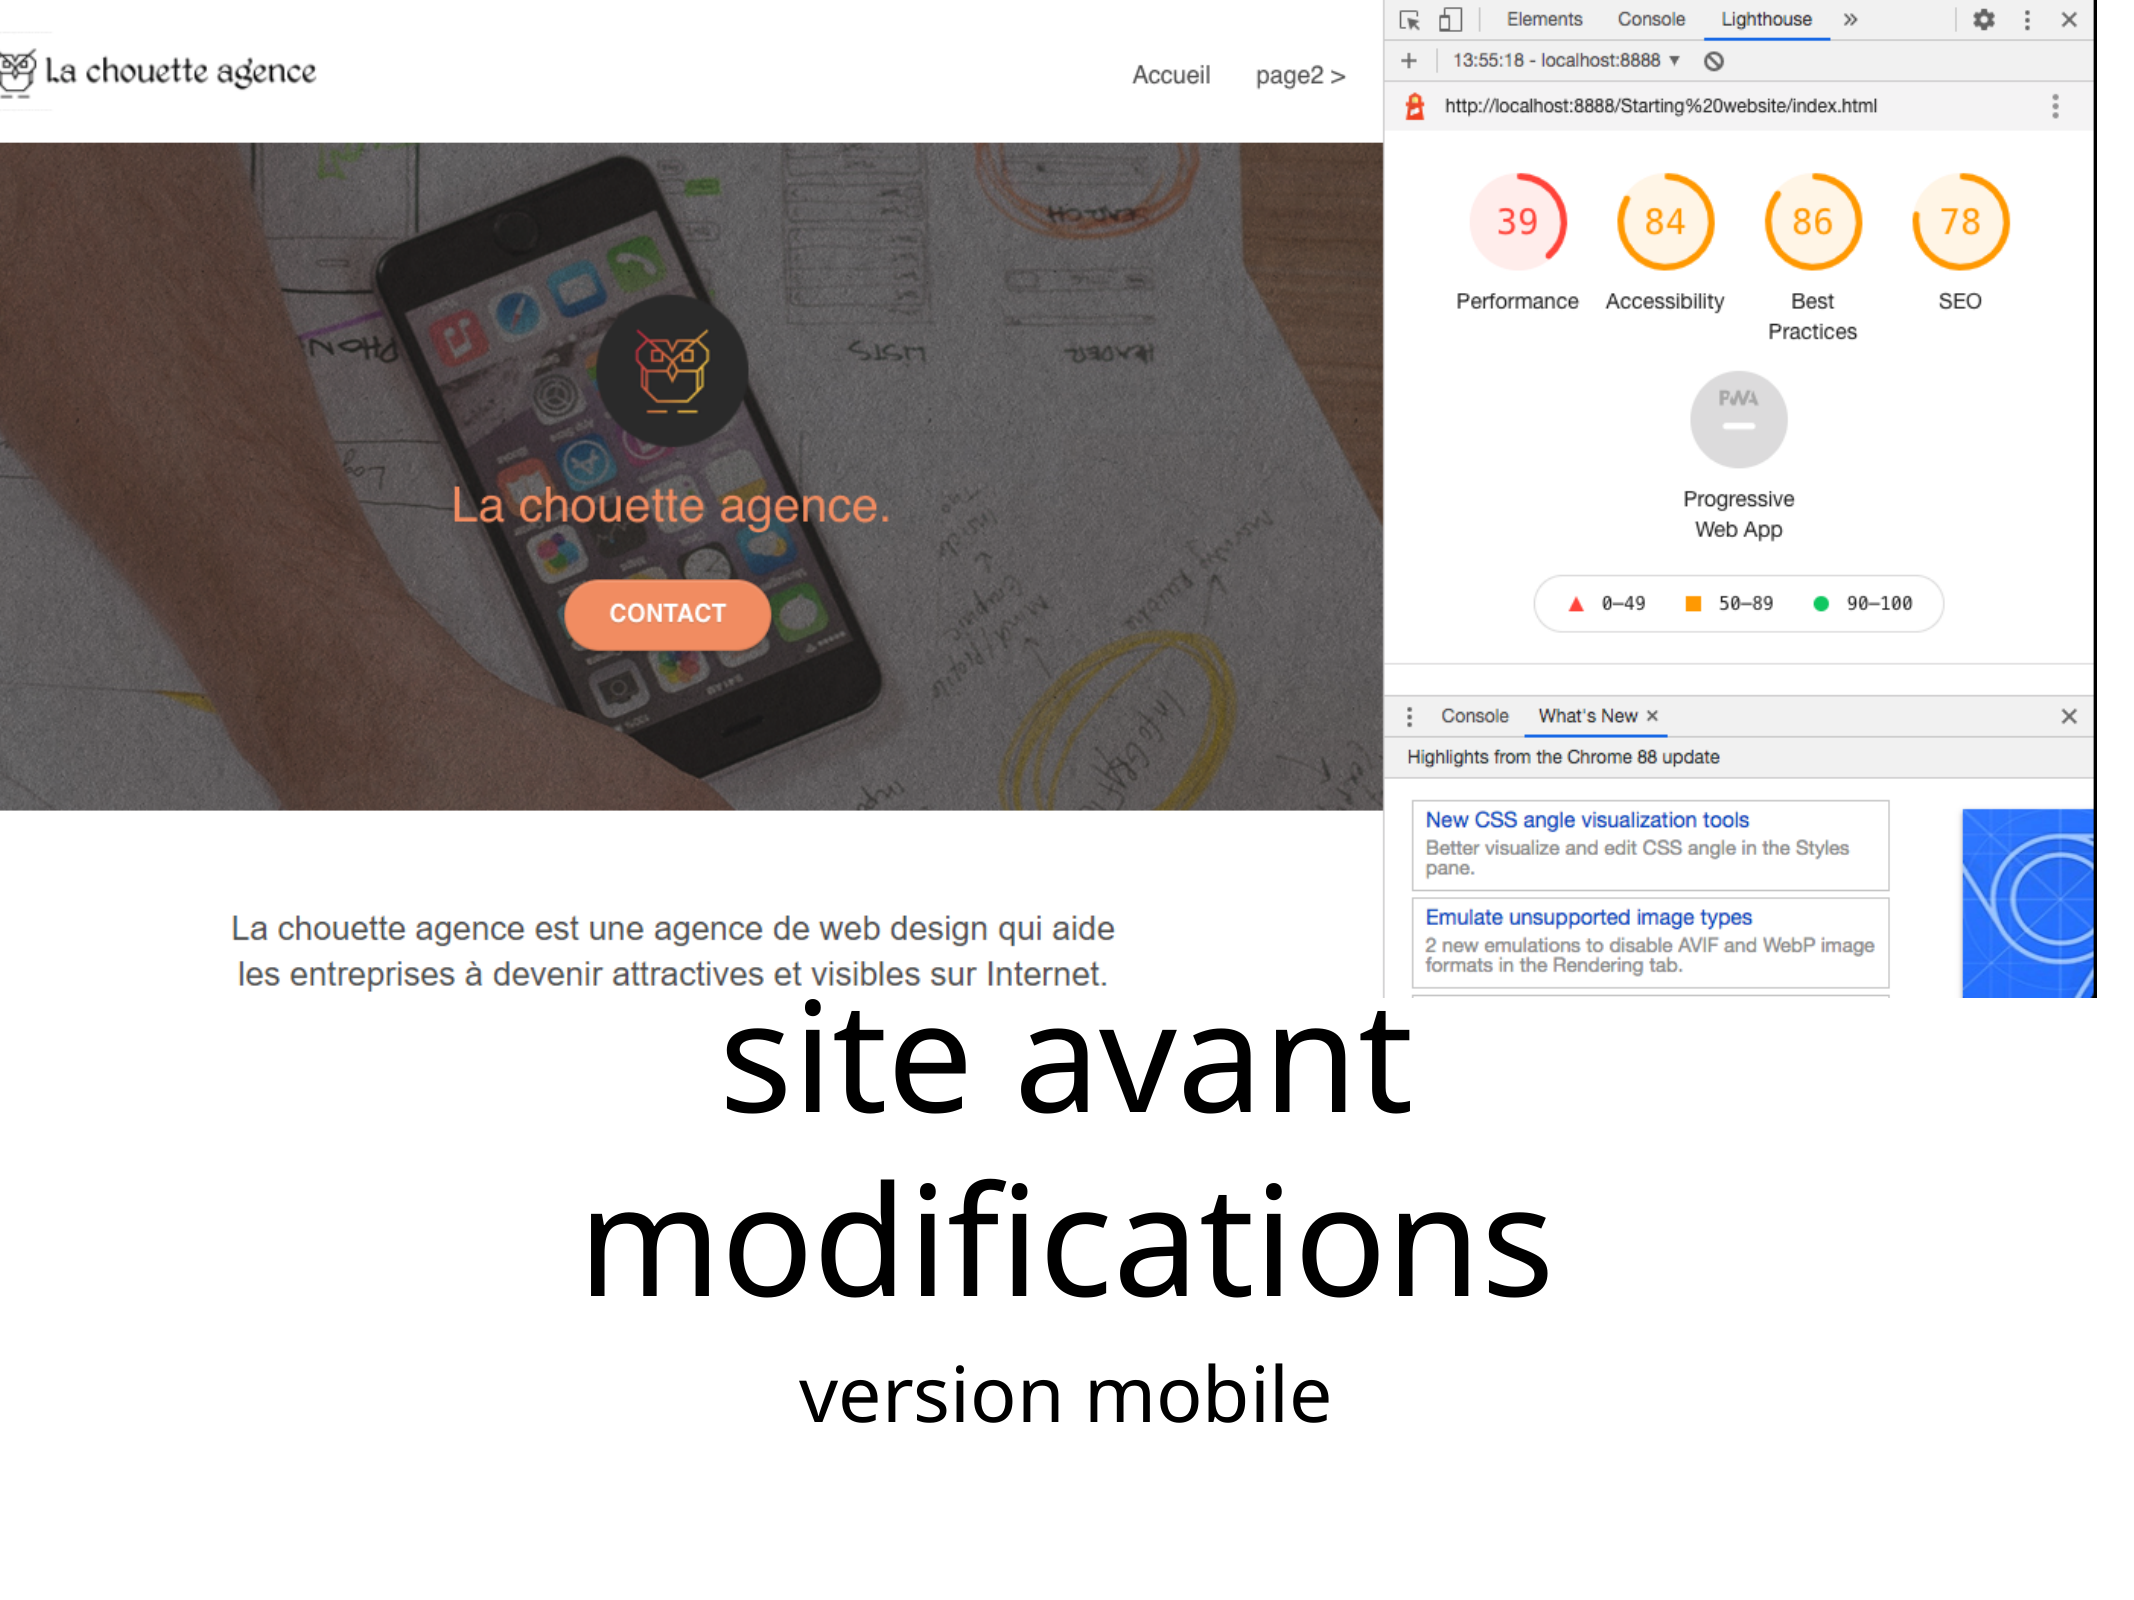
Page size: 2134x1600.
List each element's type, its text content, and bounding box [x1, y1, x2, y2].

picture [0, 0, 2097, 999]
title site avant modifications [207, 1101, 1926, 1336]
list version mobile [207, 1336, 1926, 1524]
